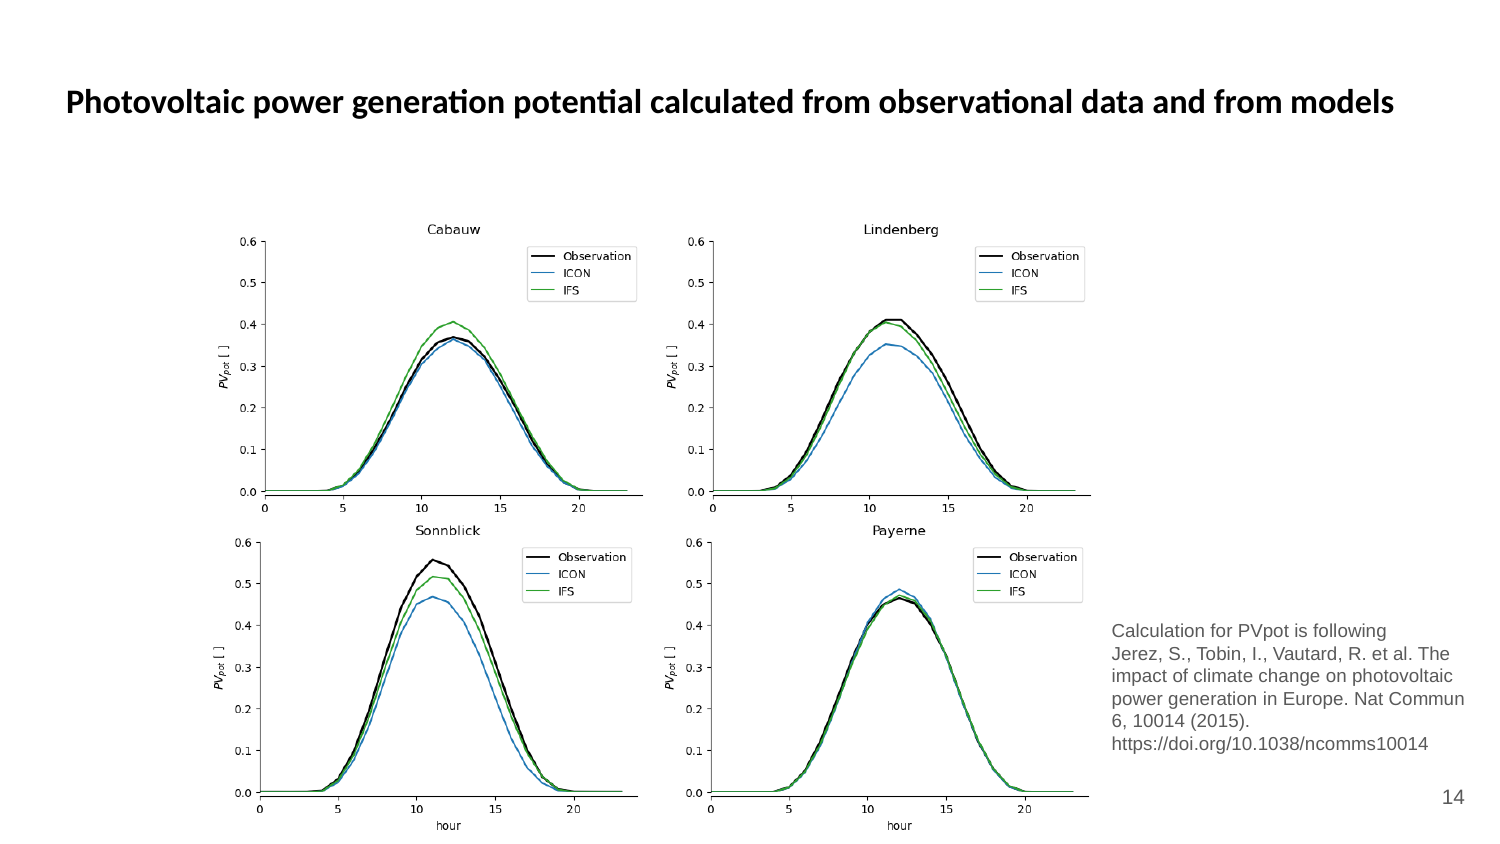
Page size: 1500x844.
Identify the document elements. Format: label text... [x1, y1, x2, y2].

picture [655, 216, 1097, 839]
title Photovoltaic power generation potential calculated from observational data and from models [51, 72, 1449, 167]
slide_number ‹#› [1389, 764, 1480, 830]
text_box Calculation for PVpot is following Jerez, S., Tobin, I., Vautard, R. et al. The impact of climate change on photovoltaic power generation in Europe. Nat Commun 6, 10014 (2015). https://doi.org/10.1038/ncomms10014 [1099, 603, 1500, 641]
picture [205, 216, 650, 839]
